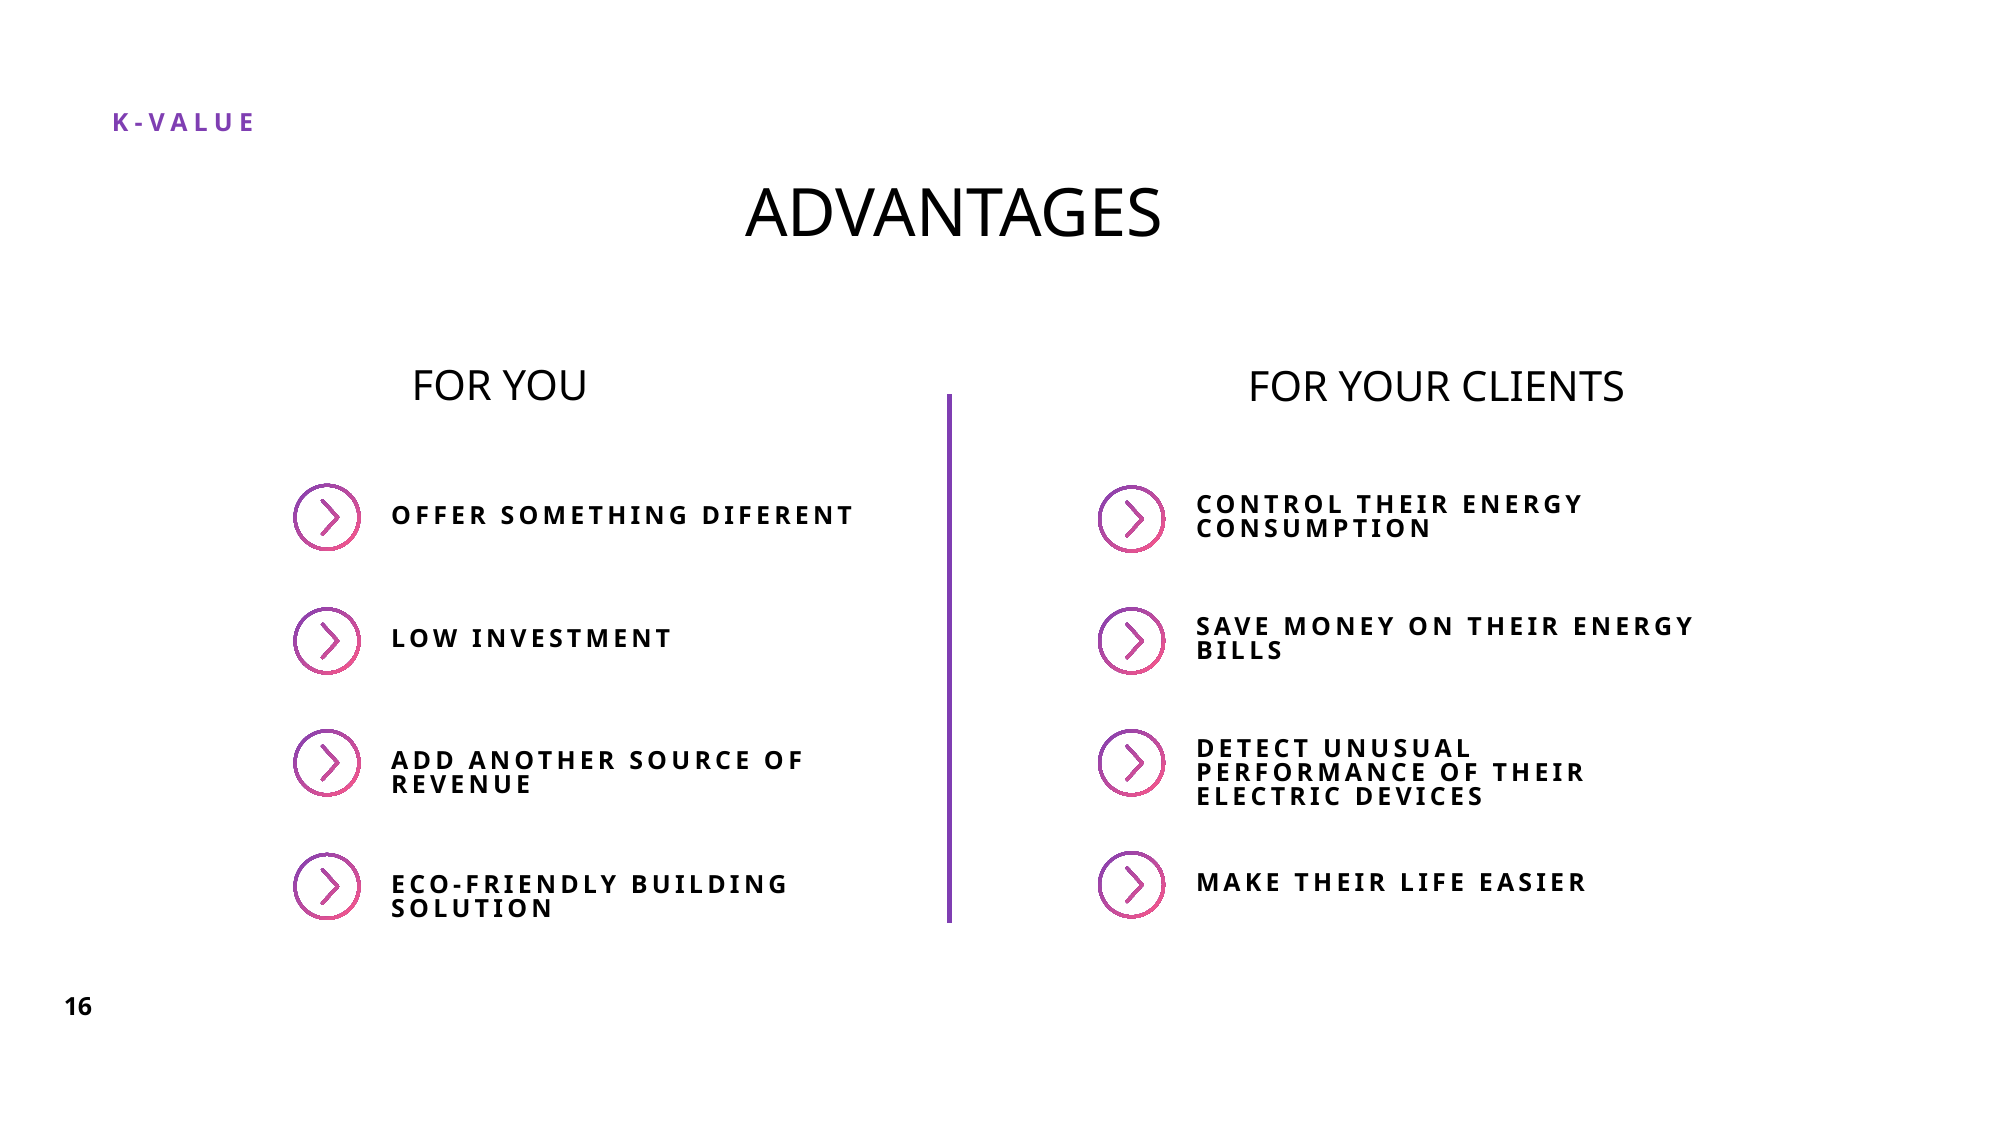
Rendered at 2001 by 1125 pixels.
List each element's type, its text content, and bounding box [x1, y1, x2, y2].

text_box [1098, 851, 1707, 919]
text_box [1098, 729, 1707, 797]
text_box FOR YOUR CLIENTS [949, 358, 1924, 440]
title ADVANTAGES [0, 171, 1909, 253]
text_box FOR YOU [0, 357, 1000, 439]
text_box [293, 729, 902, 800]
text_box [293, 852, 902, 924]
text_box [1098, 485, 1707, 553]
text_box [293, 607, 902, 675]
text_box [1098, 607, 1707, 675]
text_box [293, 483, 902, 551]
